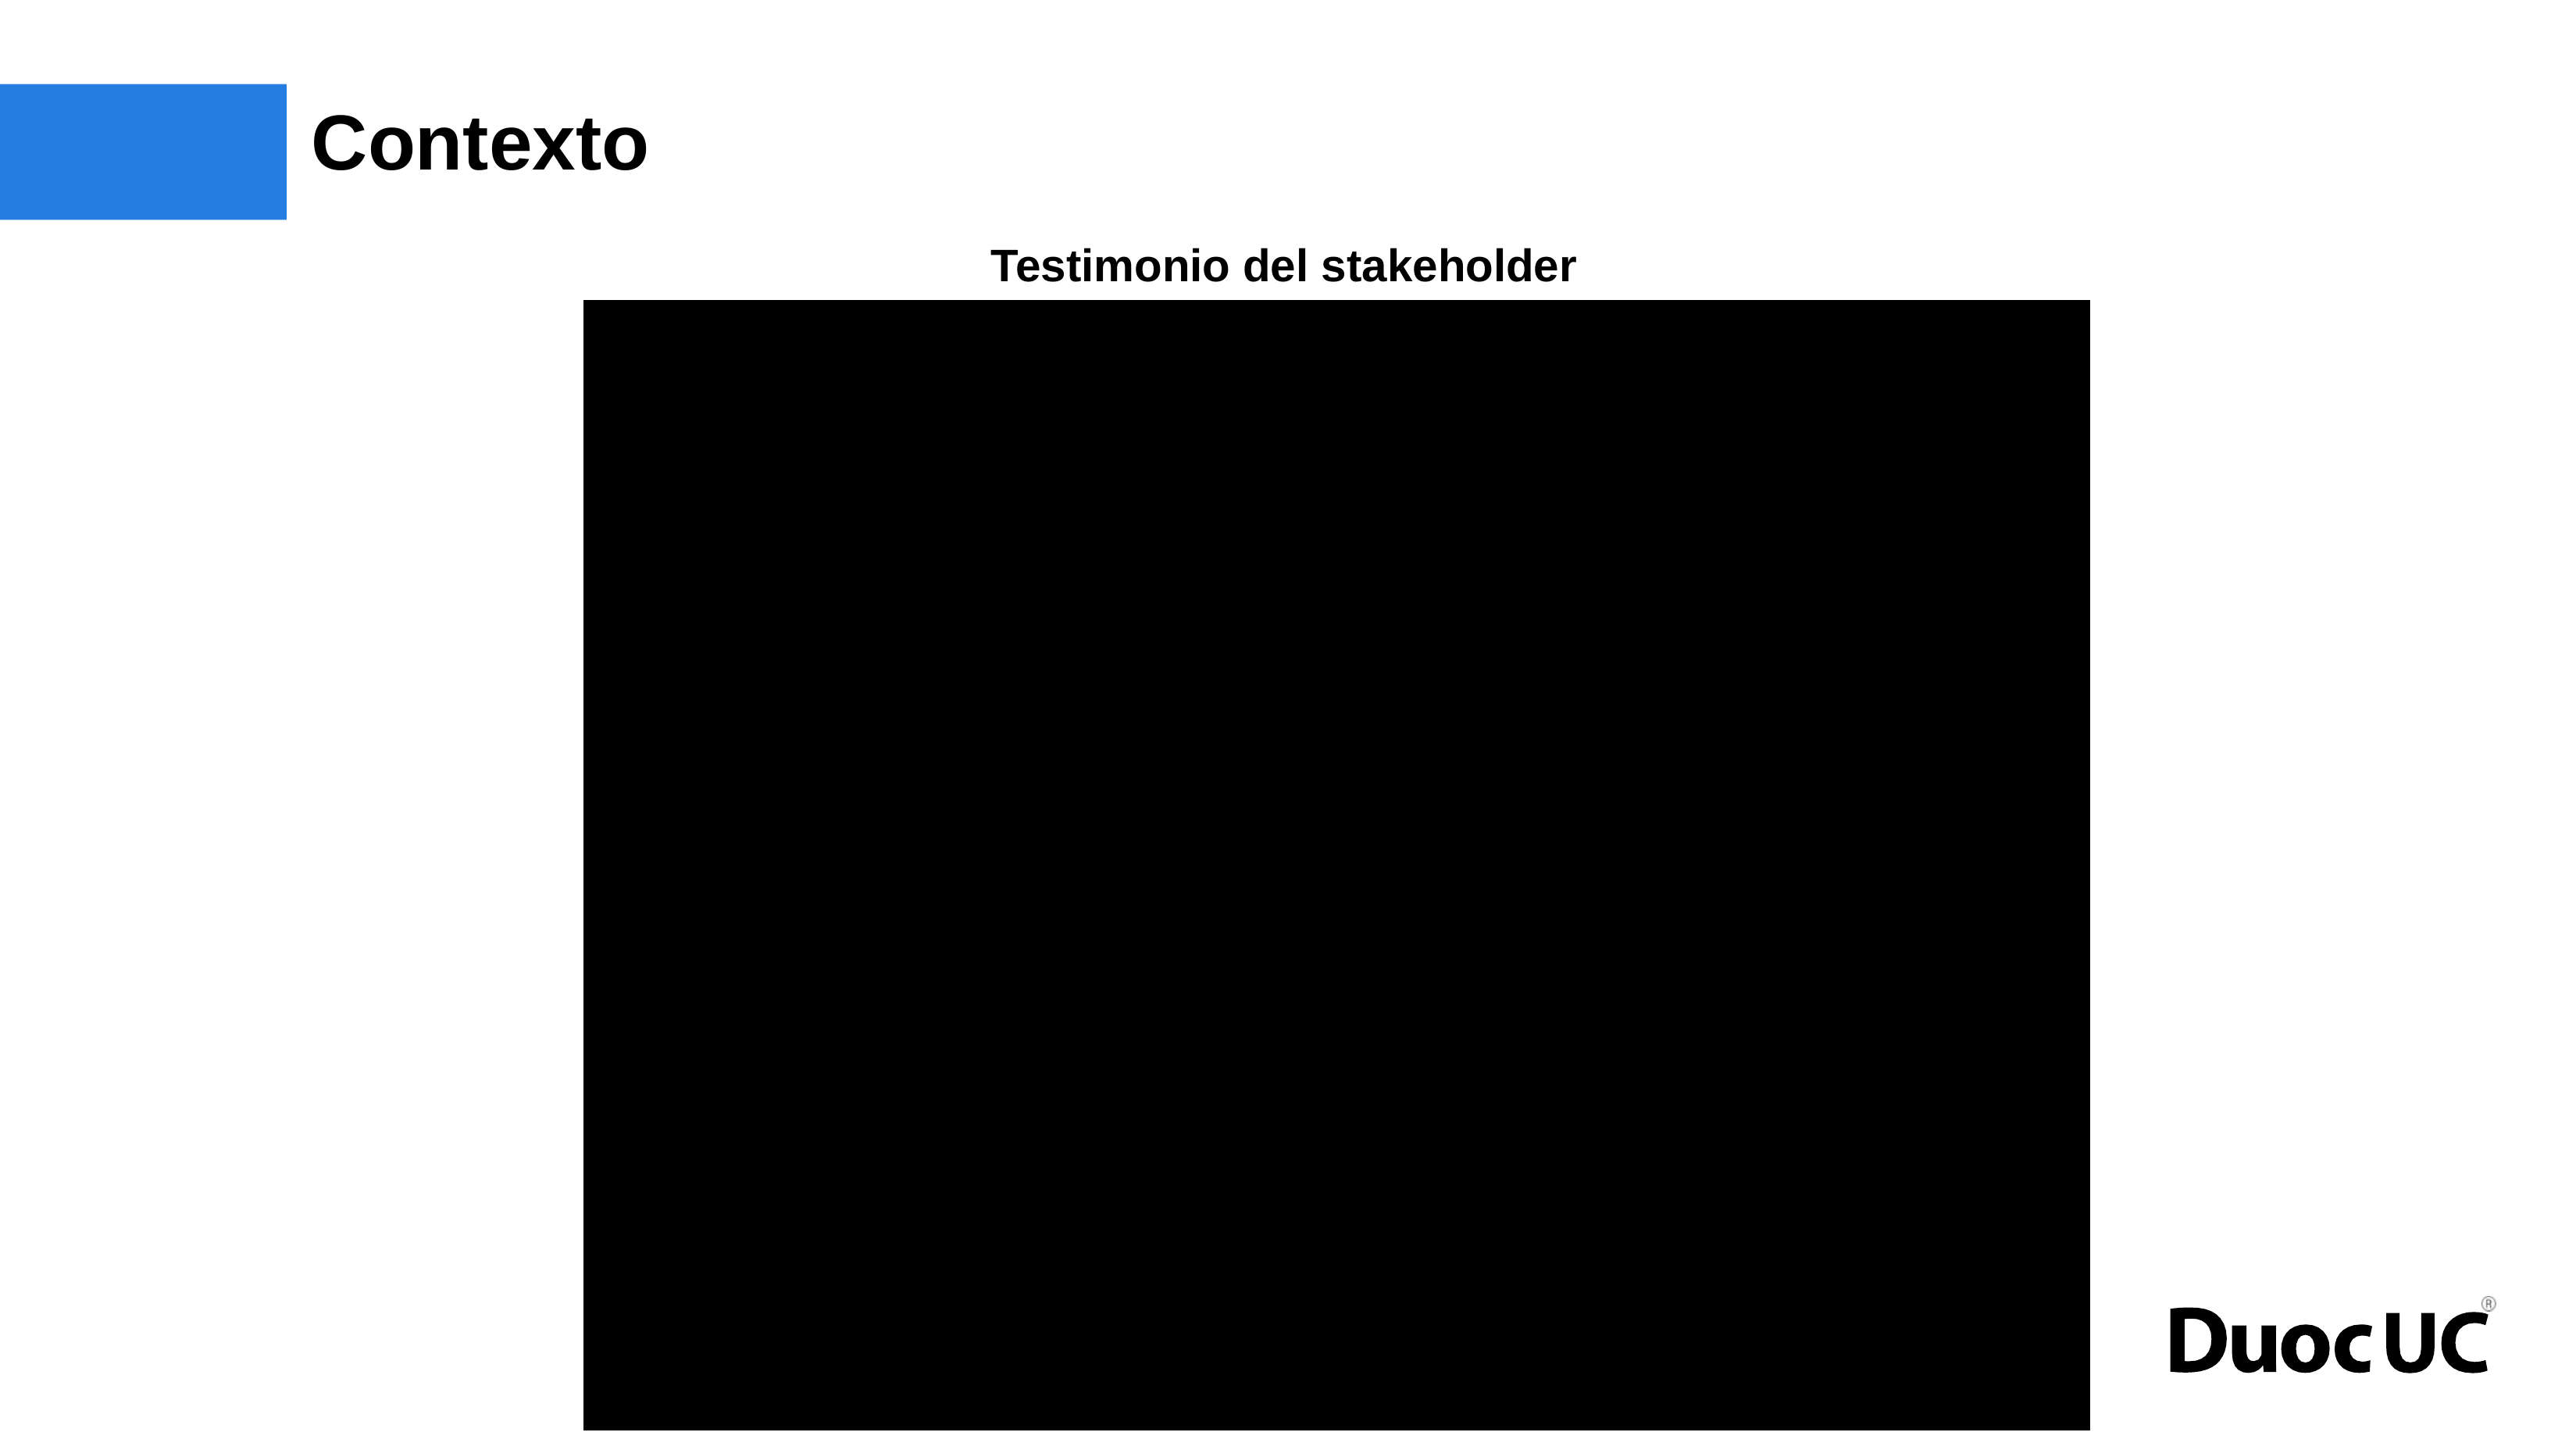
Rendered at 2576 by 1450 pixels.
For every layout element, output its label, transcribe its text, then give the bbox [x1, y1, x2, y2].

text_box Testimonio del stakeholder [783, 223, 1786, 299]
title Contexto [311, 91, 2489, 334]
picture [2481, 1296, 2496, 1312]
picture [583, 300, 2090, 1430]
